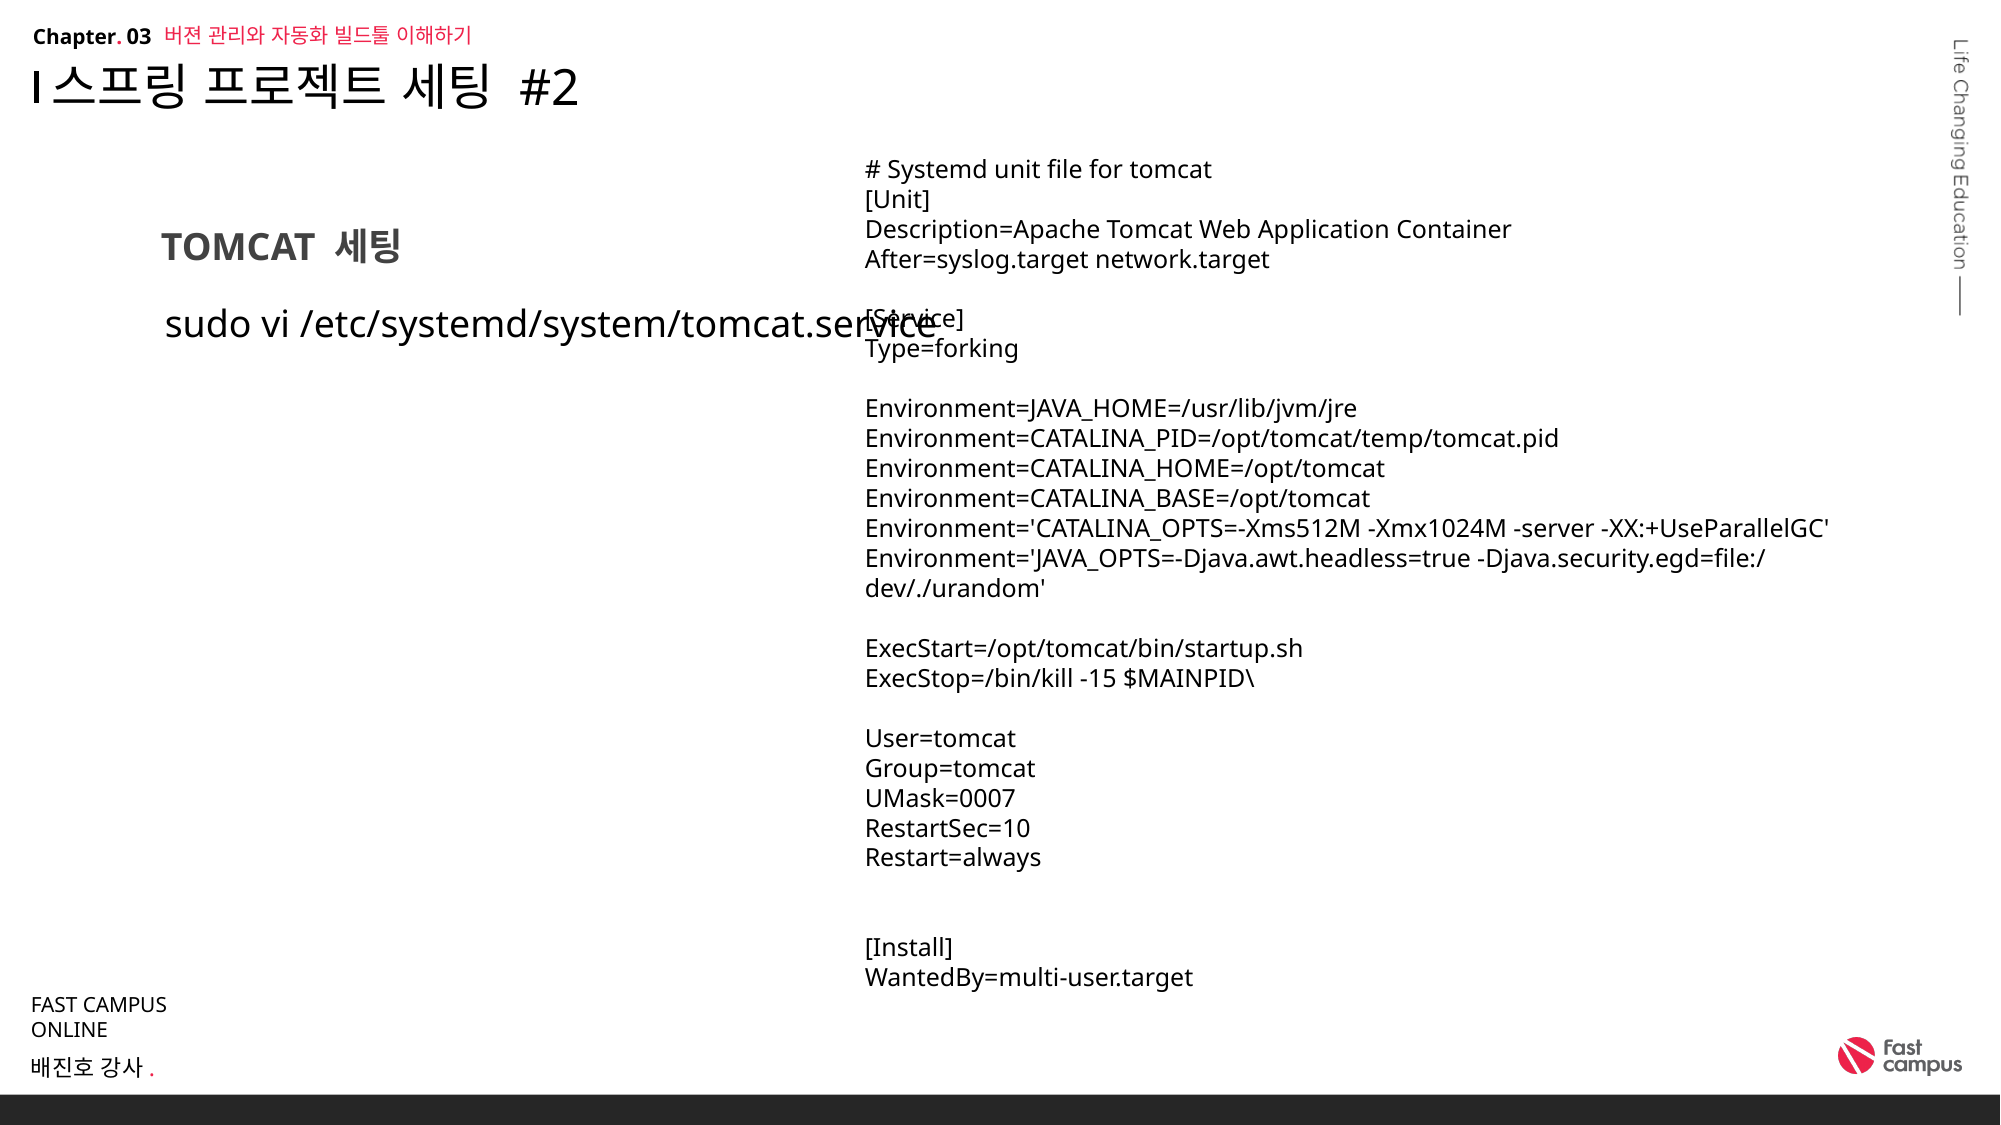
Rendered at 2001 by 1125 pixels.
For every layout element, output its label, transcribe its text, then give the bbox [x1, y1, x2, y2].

title 스프링 프로젝트 세팅 #2 [36, 54, 1830, 111]
picture [1942, 23, 1981, 316]
picture [1838, 1037, 1962, 1076]
list 03 [111, 18, 150, 55]
list 버젼 관리와 자동화 빌드툴 이해하기 [150, 18, 552, 55]
text_box # Systemd unit file for tomcat [Unit] Description=Apache Tomcat Web Application Container After=syslog.target network.target [Service] Type=forking Environment=JAVA_HOME=/usr/lib/jvm/jre Environment=CATALINA_PID=/opt/tomcat/temp/tomcat.pid Environment=CATALINA_HOME=/opt/tomcat Environment=CATALINA_BASE=/opt/tomcat Environment='CATALINA_OPTS=-Xms512M -Xmx1024M -server -XX:+UseParallelGC' Environment='JAVA_OPTS=-Djava.awt.headless=true -Djava.security.egd=file:/dev/./urandom' ExecStart=/opt/tomcat/bin/startup.sh ExecStop=/bin/kill -15 $MAINPID\ User=tomcat Group=tomcat UMask=0007 RestartSec=10 Restart=always [Install] WantedBy=multi-user.target [849, 145, 1850, 999]
text_box sudo vi /etc/systemd/system/tomcat.service [150, 292, 849, 443]
text_box Tomcat 세팅 [146, 215, 419, 276]
